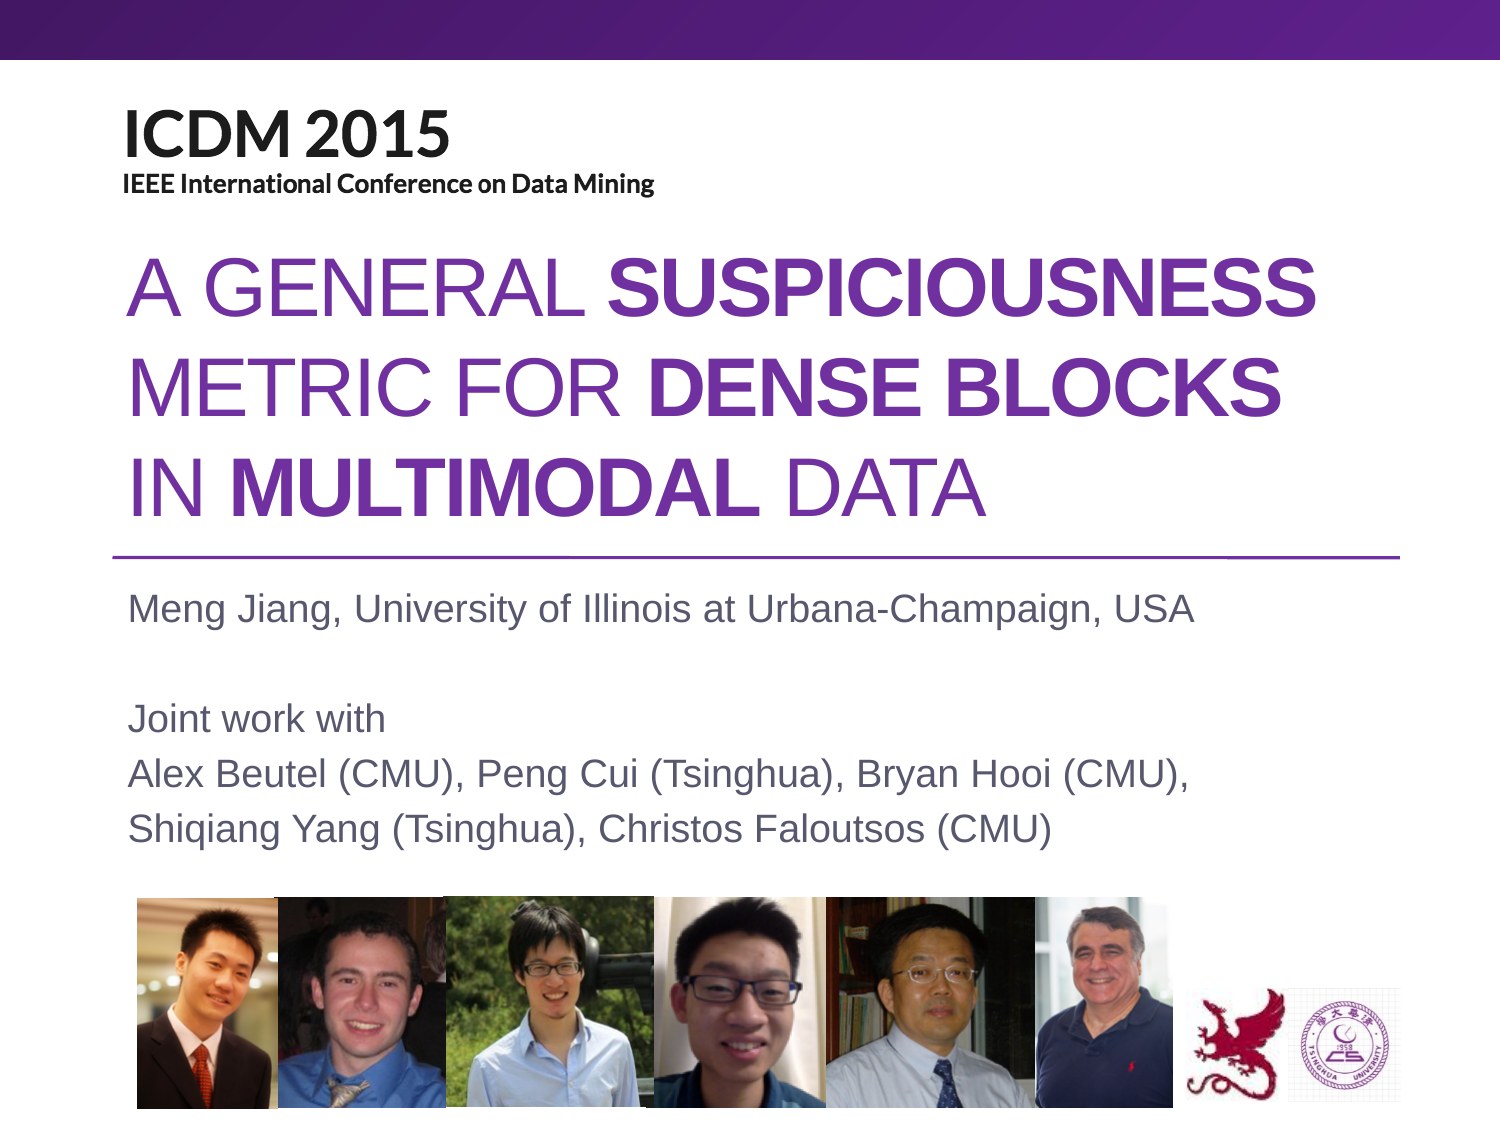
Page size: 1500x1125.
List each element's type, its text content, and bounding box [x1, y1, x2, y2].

picture [1186, 988, 1401, 1102]
subtitle Meng Jiang, University of Illinois at Urbana-Champaign, USA Joint work with Alex Beutel (CMU), Peng Cui (Tsinghua), Bryan Hooi (CMU), Shiqiang Yang (Tsinghua), Christos Faloutsos (CMU) [112, 575, 1399, 863]
title A General suspiciousness metric for dense blocks in multimodal data [110, 224, 1399, 542]
picture [114, 92, 665, 209]
picture [137, 896, 1173, 1109]
